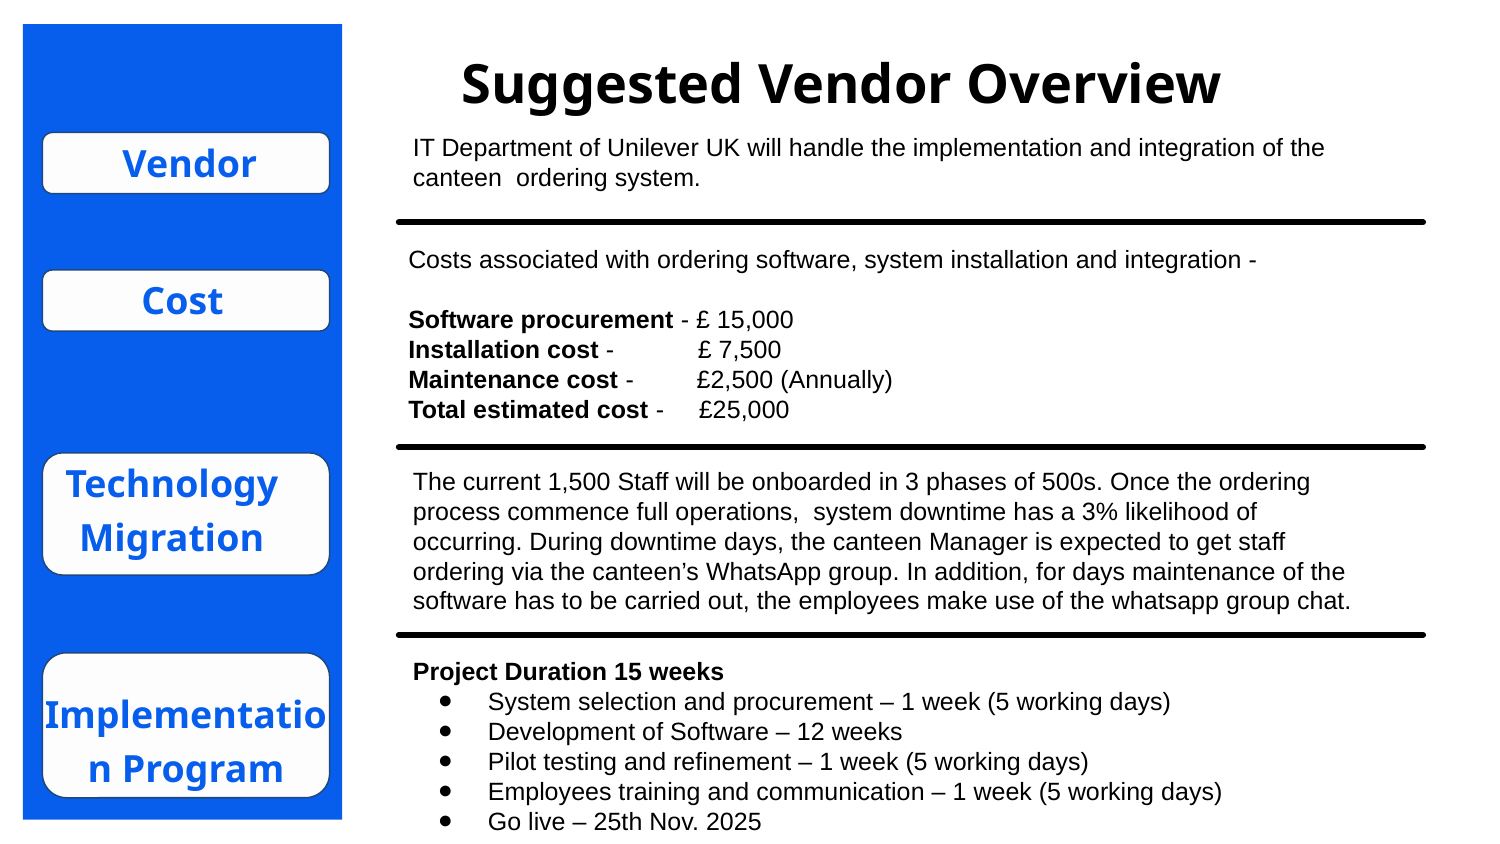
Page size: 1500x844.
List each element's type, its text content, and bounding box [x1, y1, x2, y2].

text_box Costs associated with ordering software, system installation and integration - Software procurement - £ 15,000 Installation cost - £ 7,500 Maintenance cost - £2,500 (Annually) Total estimated cost - £25,000 [393, 228, 1429, 439]
text_box The current 1,500 Staff will be onboarded in 3 phases of 500s. Once the ordering process commence full operations, system downtime has a 3% likelihood of occurring. During downtime days, the canteen Manager is expected to get staff ordering via the canteen’s WhatsApp group. In addition, for days maintenance of the software has to be carried out, the employees make use of the whatsapp group chat. [397, 452, 1384, 631]
text_box [42, 132, 330, 194]
text_box Implementation Program [42, 682, 330, 790]
text_box Cost [124, 268, 241, 323]
text_box IT Department of Unilever UK will handle the implementation and integration of the canteen ordering system. [397, 116, 1433, 207]
text_box [42, 452, 330, 576]
text_box [22, 24, 343, 820]
text_box Project Duration 15 weeks System selection and procurement – 1 week (5 working days) Development of Software – 12 weeks Pilot testing and refinement – 1 week (5 working days) Employees training and communication – 1 week (5 working days) Go live – 25th Nov. 2025 [397, 640, 1384, 844]
text_box Vendor [87, 130, 293, 185]
text_box Technology Migration [42, 451, 302, 559]
text_box Suggested Vendor Overview [311, 24, 1373, 115]
text_box [48, 790, 324, 798]
text_box [42, 652, 330, 682]
text_box [42, 269, 330, 332]
